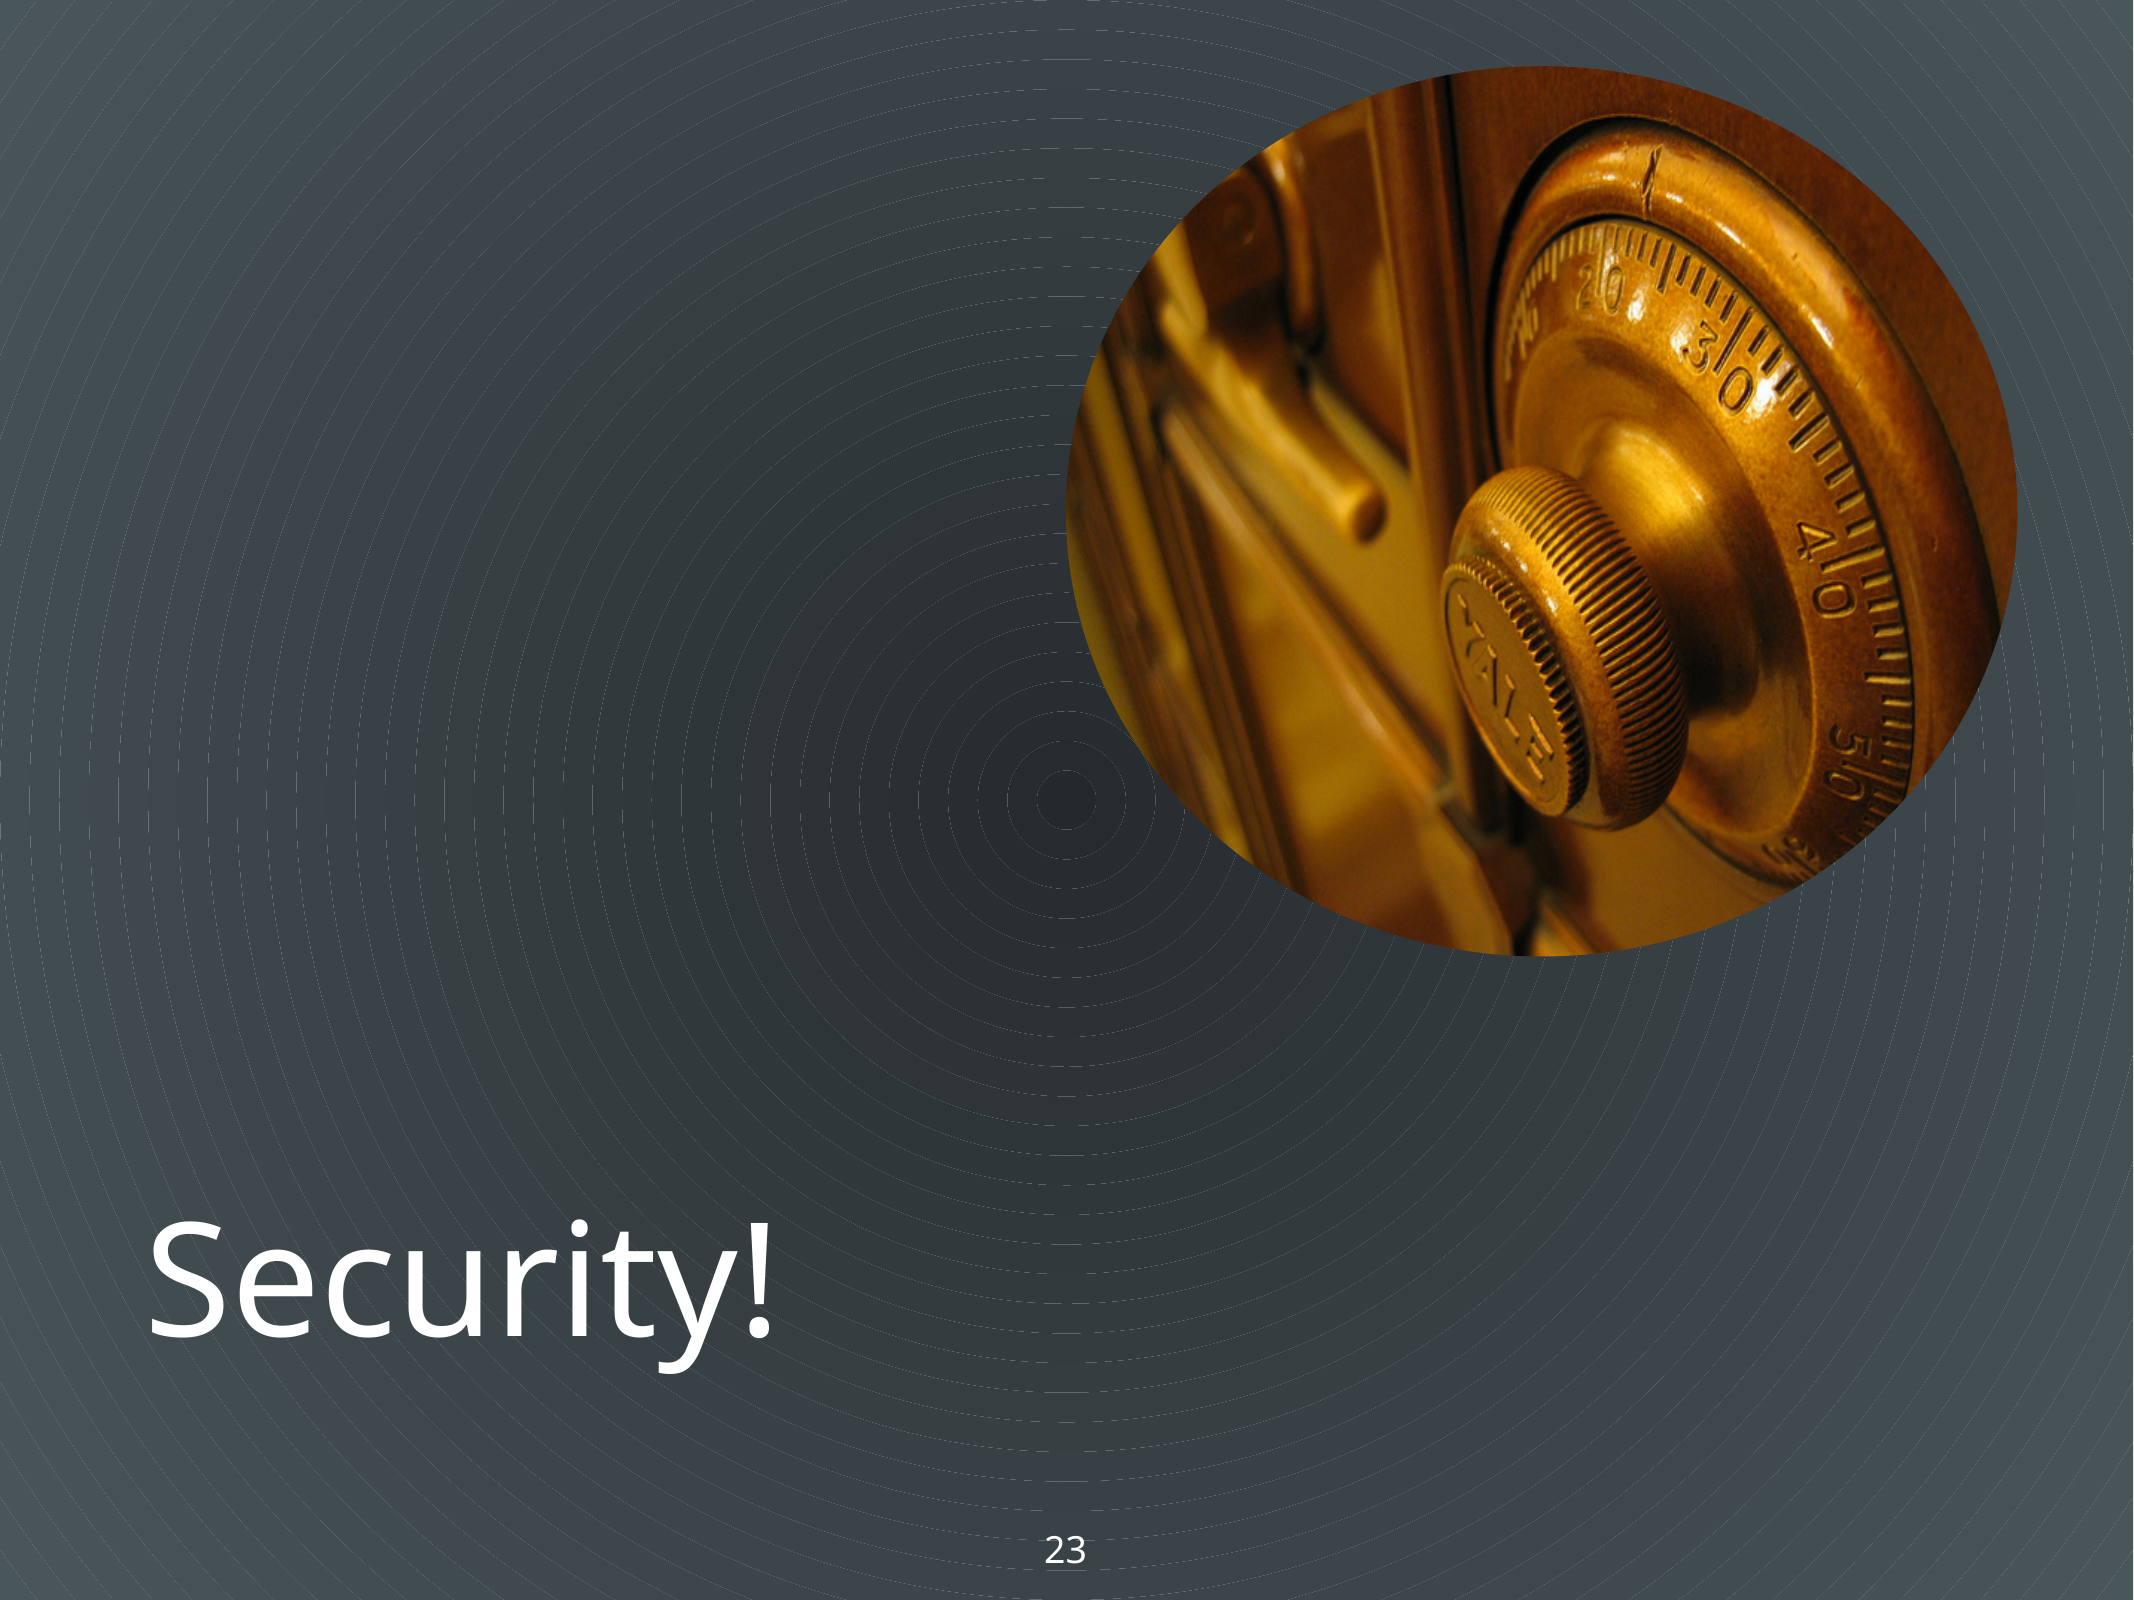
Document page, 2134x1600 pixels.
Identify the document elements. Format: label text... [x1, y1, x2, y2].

slide_number 23 [1034, 1517, 1097, 1581]
text_box [1065, 66, 2018, 957]
text_box Security! [136, 1169, 790, 1377]
